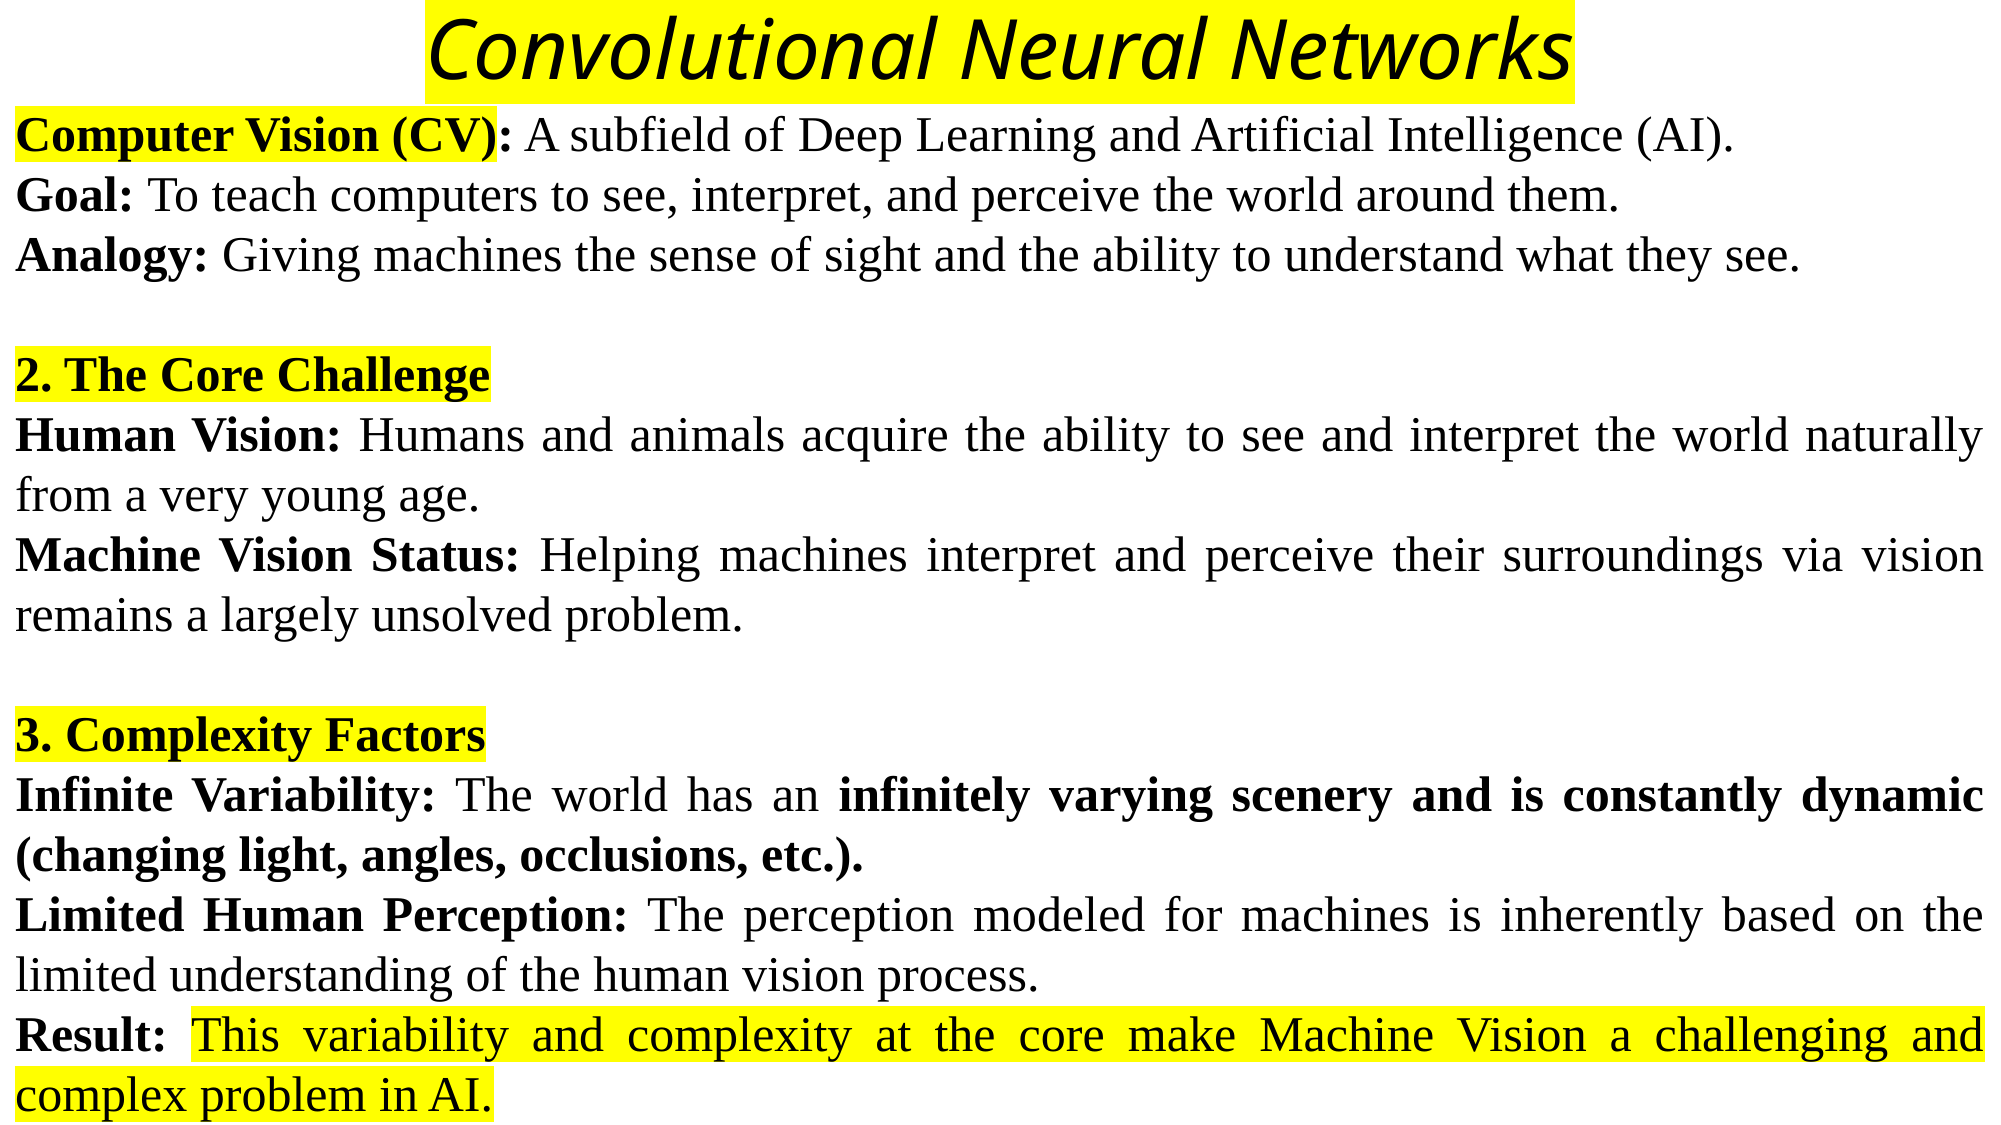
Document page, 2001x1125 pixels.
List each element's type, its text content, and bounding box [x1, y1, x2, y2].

text_box Computer Vision (CV): A subfield of Deep Learning and Artificial Intelligence (AI). Goal: To teach computers to see, interpret, and perceive the world around them. Analogy: Giving machines the sense of sight and the ability to understand what they see. 2. The Core Challenge Human Vision: Humans and animals acquire the ability to see and interpret the world naturally from a very young age. Machine Vision Status: Helping machines interpret and perceive their surroundings via vision remains a largely unsolved problem. 3. Complexity Factors Infinite Variability: The world has an infinitely varying scenery and is constantly dynamic (changing light, angles, occlusions, etc.). Limited Human Perception: The perception modeled for machines is inherently based on the limited understanding of the human vision process. Result: This variability and complexity at the core make Machine Vision a challenging and complex problem in AI. [0, 93, 2000, 1125]
title Convolutional Neural Networks [1, 0, 2000, 93]
